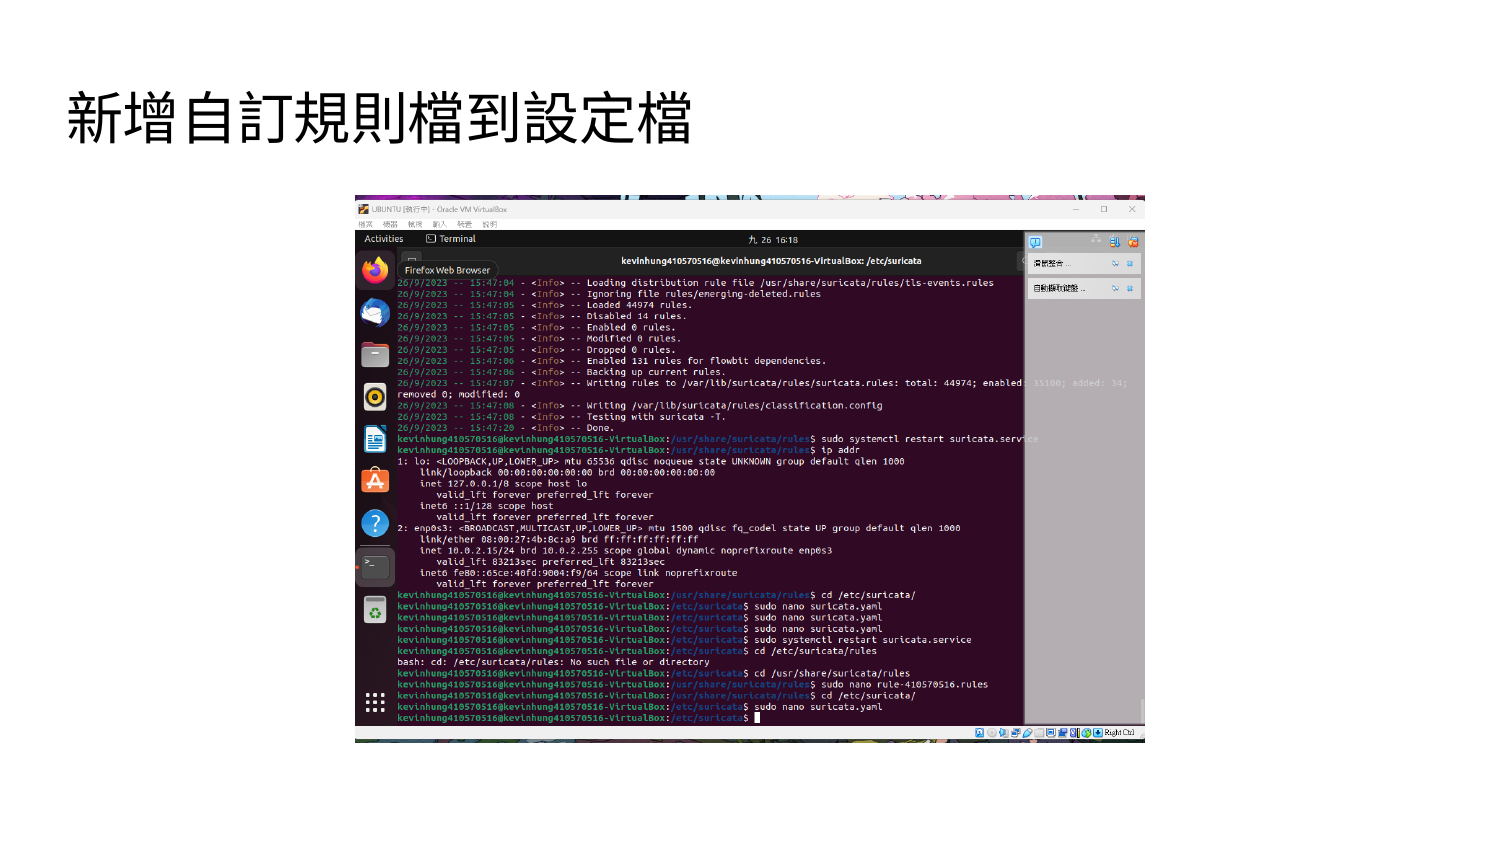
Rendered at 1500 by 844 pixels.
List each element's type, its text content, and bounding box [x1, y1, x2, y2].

picture [355, 195, 1145, 743]
title 新增自訂規則檔到設定檔 [51, 72, 1449, 167]
